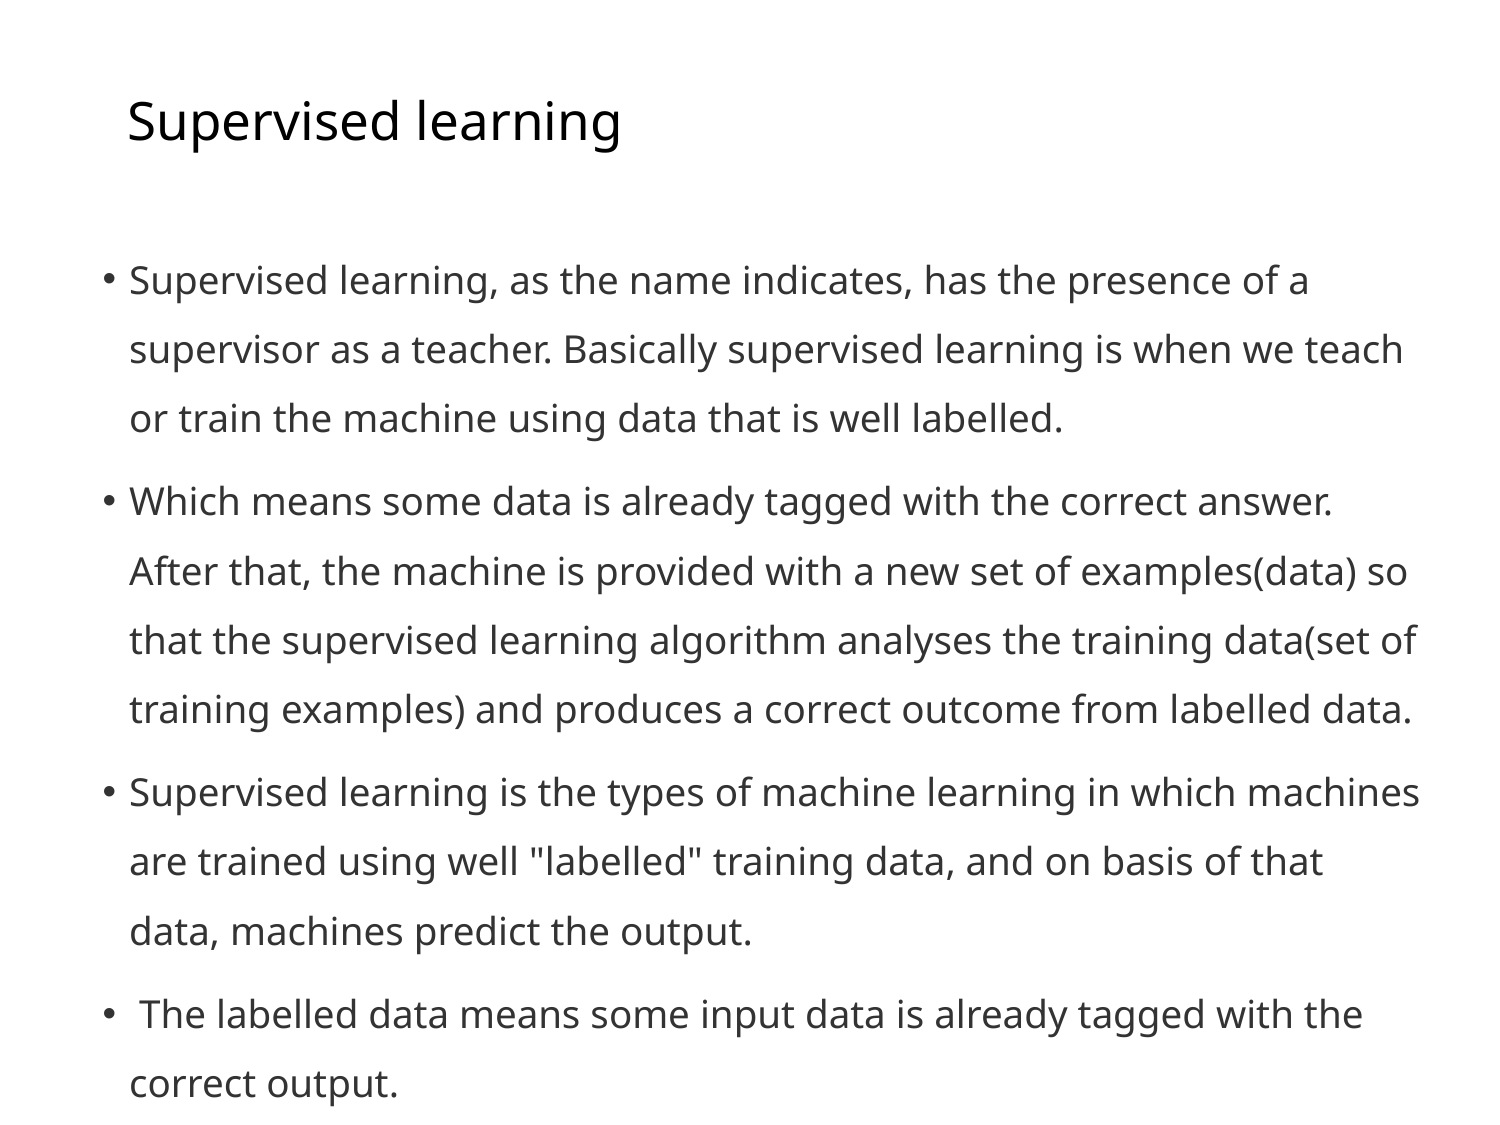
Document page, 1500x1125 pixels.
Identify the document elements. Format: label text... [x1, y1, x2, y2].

title Supervised learning [112, 87, 1294, 160]
list Supervised learning, as the name indicates, has the presence of a supervisor as a teacher. Basically supervised learning is when we teach or train the machine using data that is well labelled. Which means some data is already tagged with the correct answer. After that, the machine is provided with a new set of examples(data) so that the supervised learning algorithm analyses the training data(set of training examples) and produces a correct outcome from labelled data. Supervised learning is the types of machine learning in which machines are trained using well "labelled" training data, and on basis of that data, machines predict the output. The labelled data means some input data is already tagged with the correct output. [87, 224, 1438, 1125]
